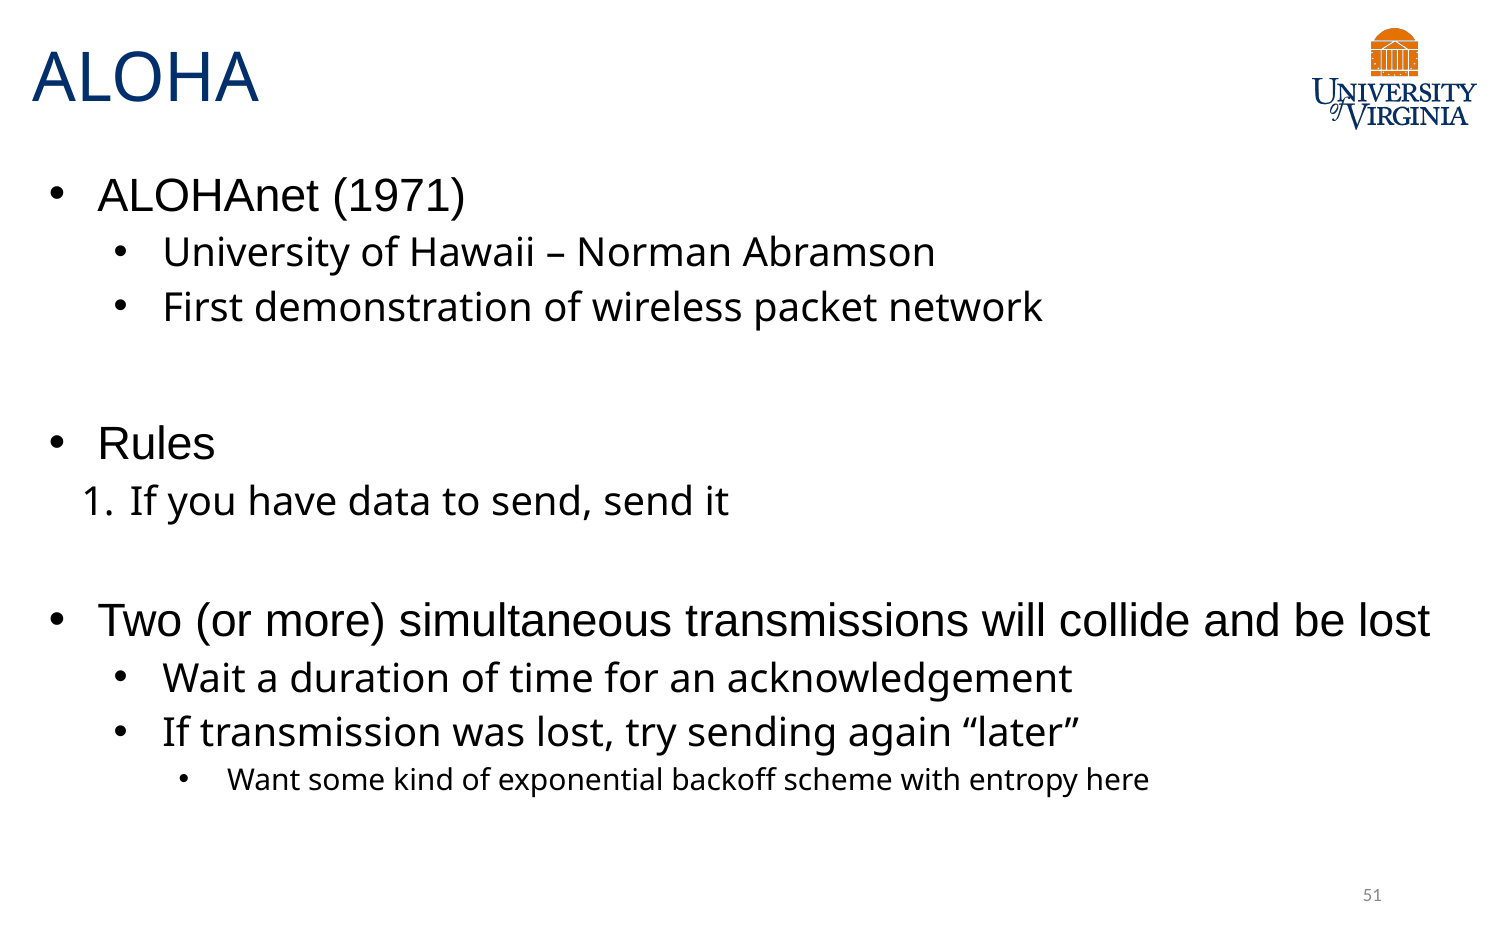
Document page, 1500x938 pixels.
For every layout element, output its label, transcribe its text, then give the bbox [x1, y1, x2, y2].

title ALOHA [17, 14, 1297, 145]
list ALOHAnet (1971) University of Hawaii – Norman Abramson First demonstration of wireless packet network Rules If you have data to send, send it Two (or more) simultaneous transmissions will collide and be lost Wait a duration of time for an acknowledgement If transmission was lost, try sending again “later” Want some kind of exponential backoff scheme with entropy here [17, 157, 1483, 845]
slide_number 51 [1059, 868, 1397, 919]
picture [1312, 28, 1477, 130]
